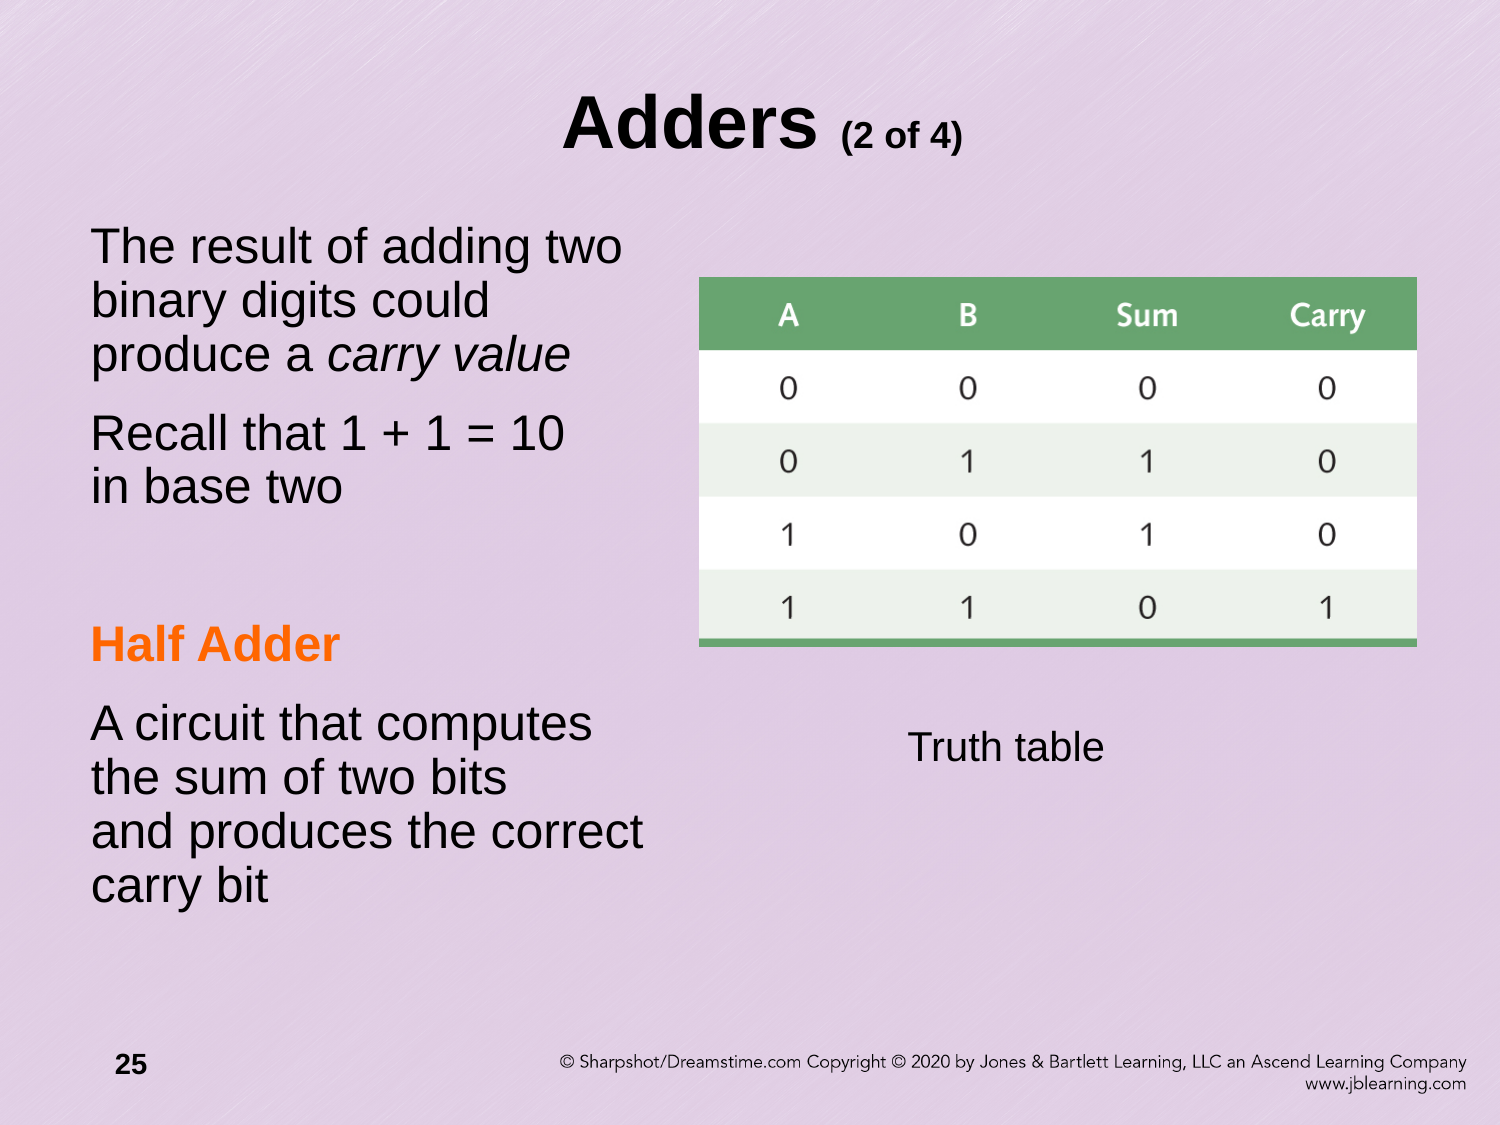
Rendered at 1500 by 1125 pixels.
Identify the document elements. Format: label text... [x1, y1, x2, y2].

title Adders (2 of 4) [150, 24, 1375, 213]
slide_number 25 [99, 1037, 450, 1091]
picture [0, 0, 1500, 1125]
text_box Truth table [837, 712, 1175, 813]
list The result of adding two binary digits could produce a carry value Recall that 1 + 1 = 10 in base two Half Adder A circuit that computes the sum of two bits and produces the correct carry bit [75, 212, 675, 963]
